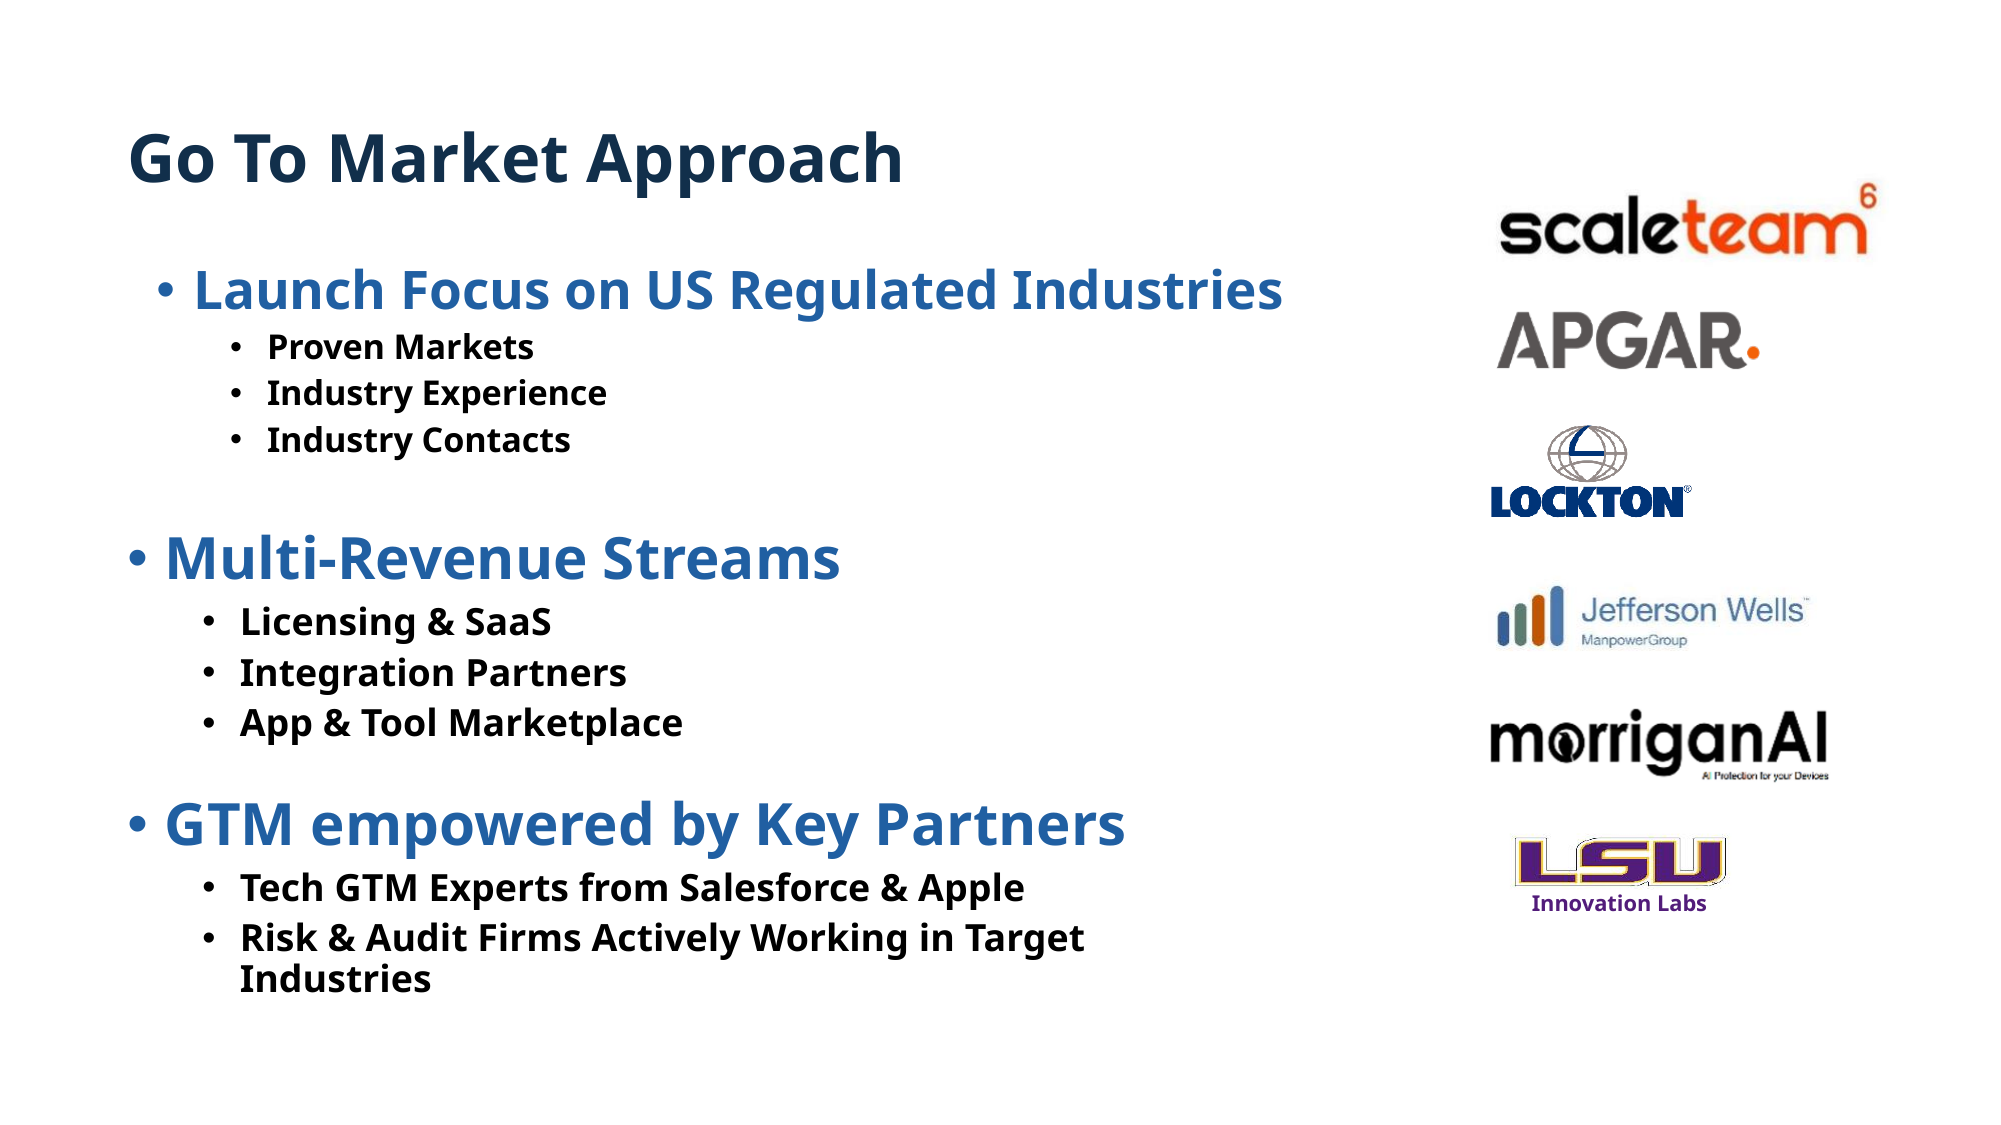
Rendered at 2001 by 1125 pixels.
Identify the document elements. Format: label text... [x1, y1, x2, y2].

picture [1487, 421, 1693, 519]
picture [1487, 292, 1767, 386]
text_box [1487, 831, 1752, 912]
picture [1487, 165, 1895, 271]
text_box Multi-Revenue Streams Licensing & SaaS Integration Partners App & Tool Marketplace [112, 522, 887, 788]
text_box Launch Focus on US Regulated Industries Proven Markets Industry Experience Industry Contacts [141, 256, 1302, 522]
picture [1486, 703, 1832, 789]
title Go To Market Approach [112, 52, 1719, 270]
picture [1487, 574, 1822, 665]
list GTM empowered by Key Partners Tech GTM Experts from Salesforce & Apple Risk & Audit Firms Actively Working in Target Industries [112, 787, 1223, 904]
